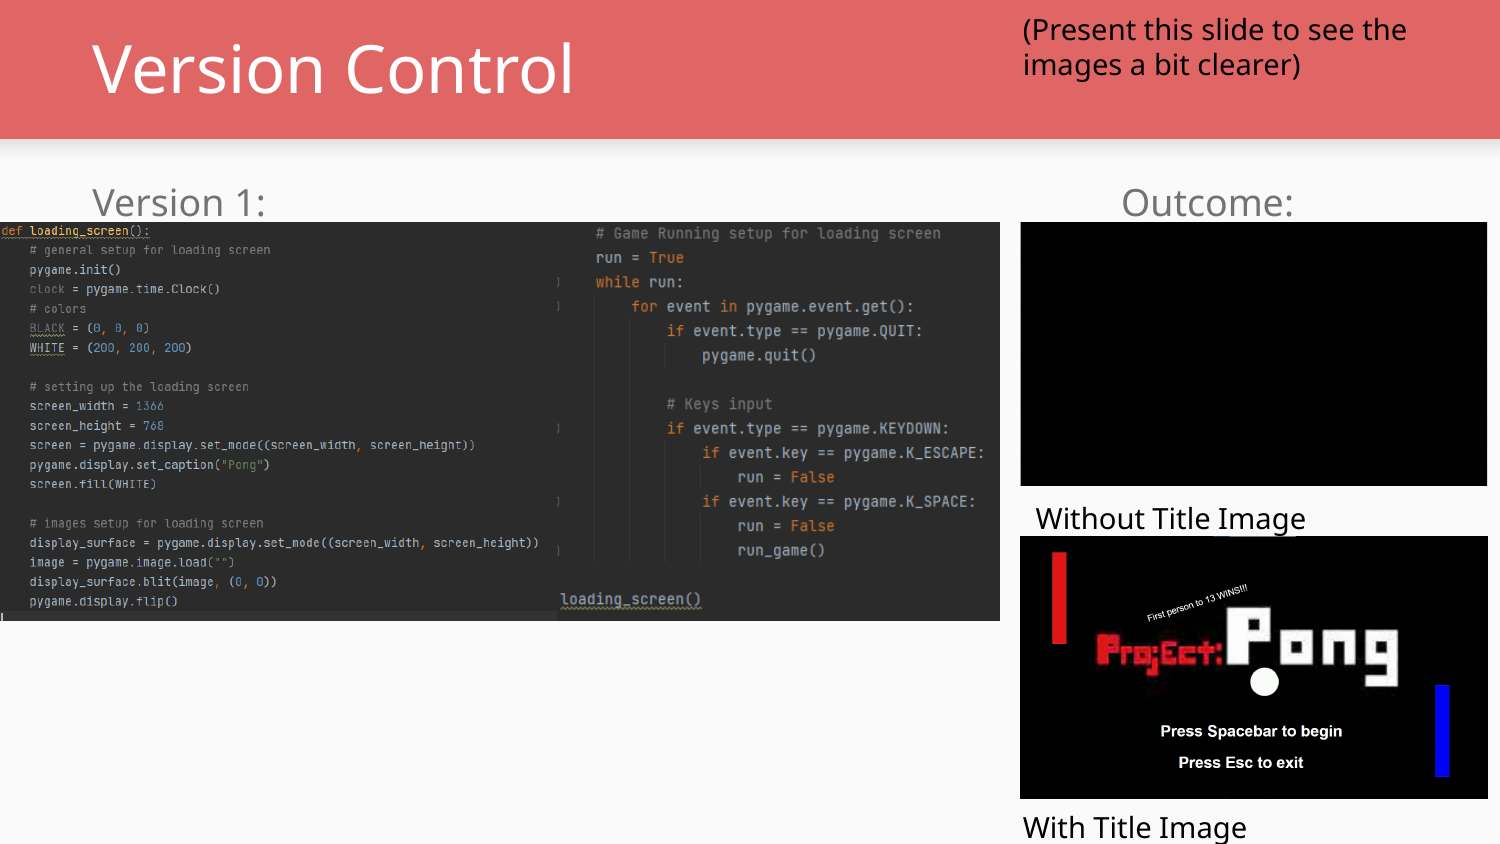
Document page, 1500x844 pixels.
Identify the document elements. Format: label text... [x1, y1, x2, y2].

picture [0, 222, 1000, 621]
text_box (Present this slide to see the images a bit clearer) [1007, 0, 1500, 96]
title Version Control [77, 0, 1427, 123]
picture [1020, 536, 1488, 800]
text_box With Title Image [1007, 794, 1500, 844]
picture [1020, 222, 1488, 486]
text_box Without Title Image [1020, 485, 1500, 551]
list Version 1: Outcome: [77, 156, 1427, 760]
